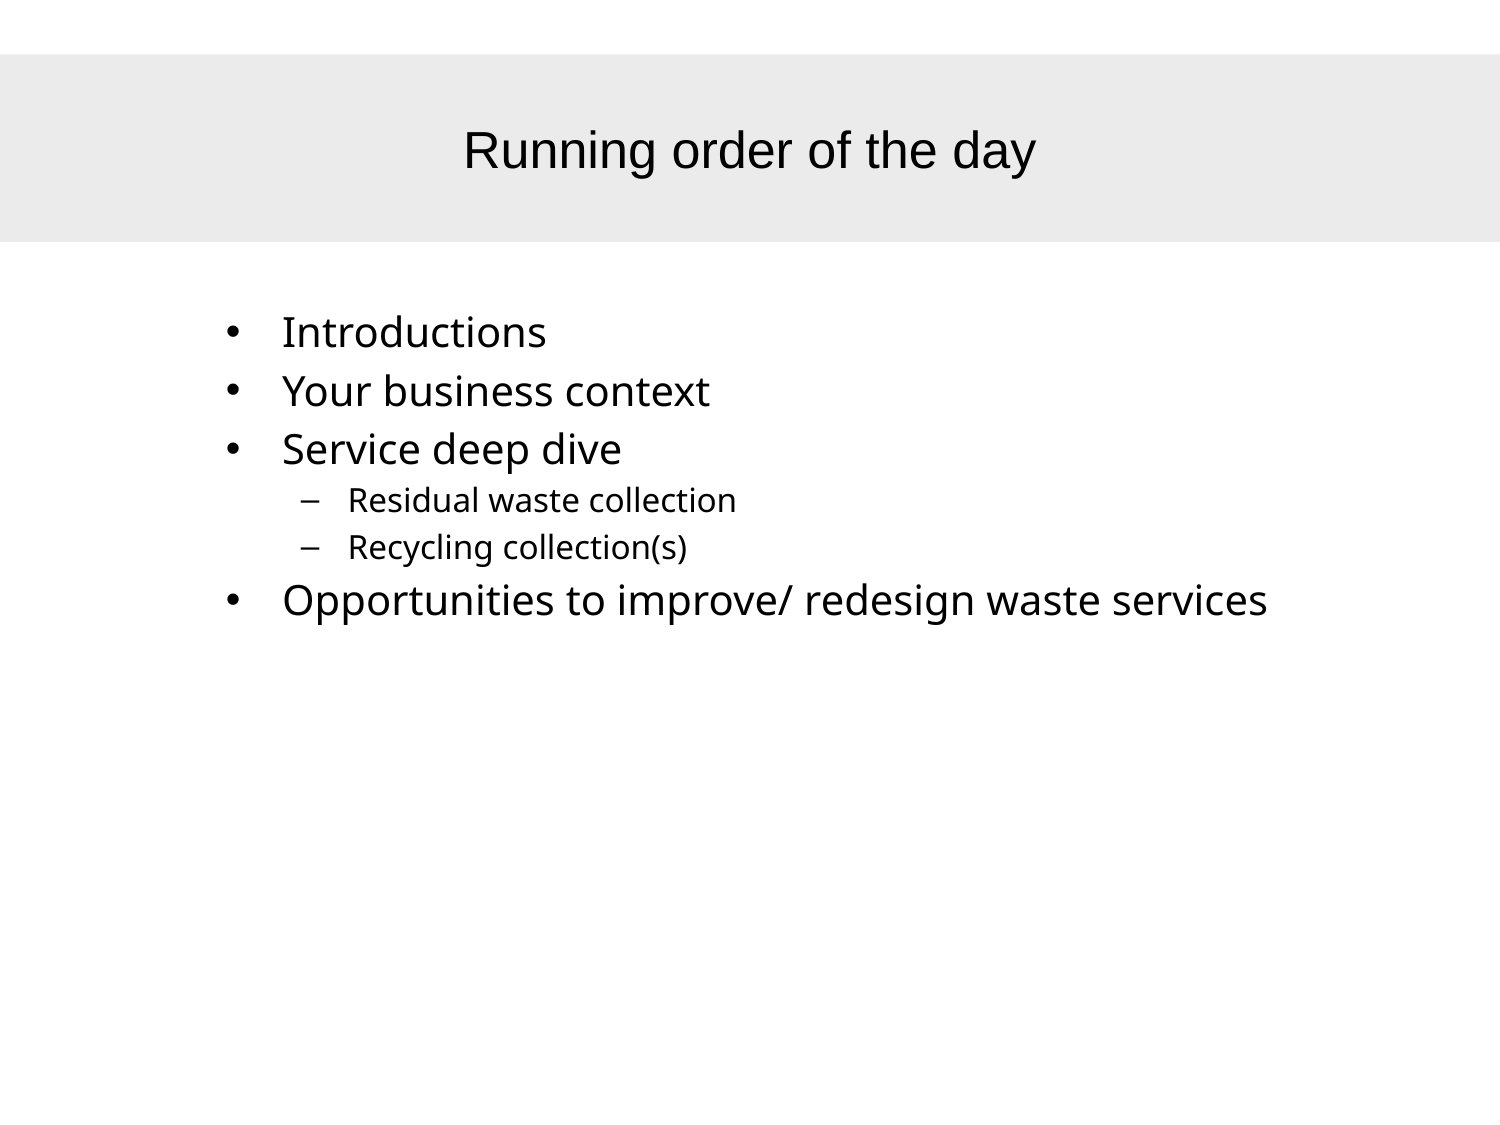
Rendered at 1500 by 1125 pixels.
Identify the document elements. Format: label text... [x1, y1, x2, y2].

title Running order of the day [0, 54, 1500, 242]
list Introductions Your business context Service deep dive Residual waste collection Recycling collection(s) Opportunities to improve/ redesign waste services [210, 298, 1425, 1005]
